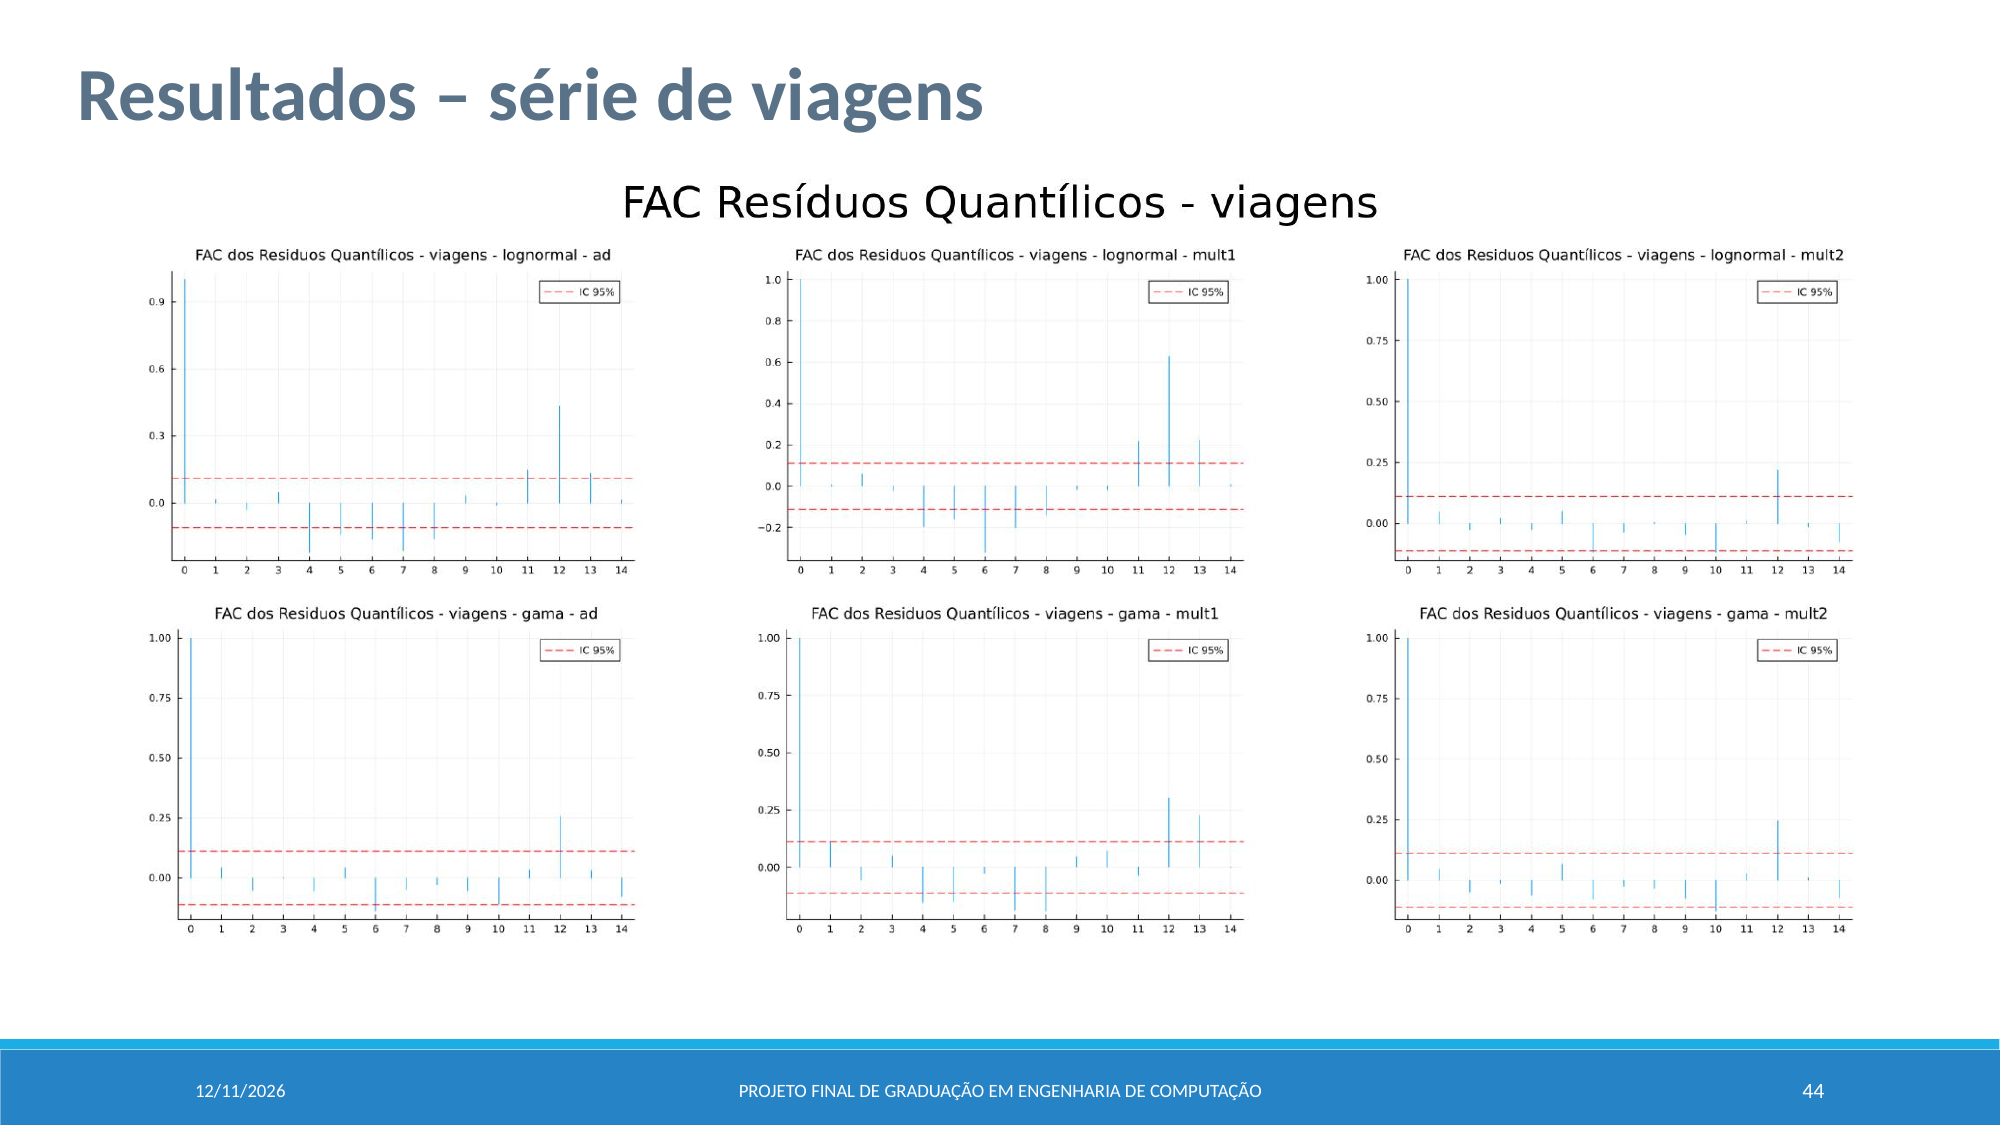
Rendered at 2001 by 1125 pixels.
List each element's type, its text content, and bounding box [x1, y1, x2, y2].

picture [86, 170, 1914, 955]
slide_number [180, 1059, 586, 1120]
text_box Resultados – série de viagens [63, 37, 1949, 143]
footer Projeto Final de Graduação em Engenharia de computação [604, 1059, 1396, 1120]
slide_number 44 [1624, 1059, 1840, 1120]
